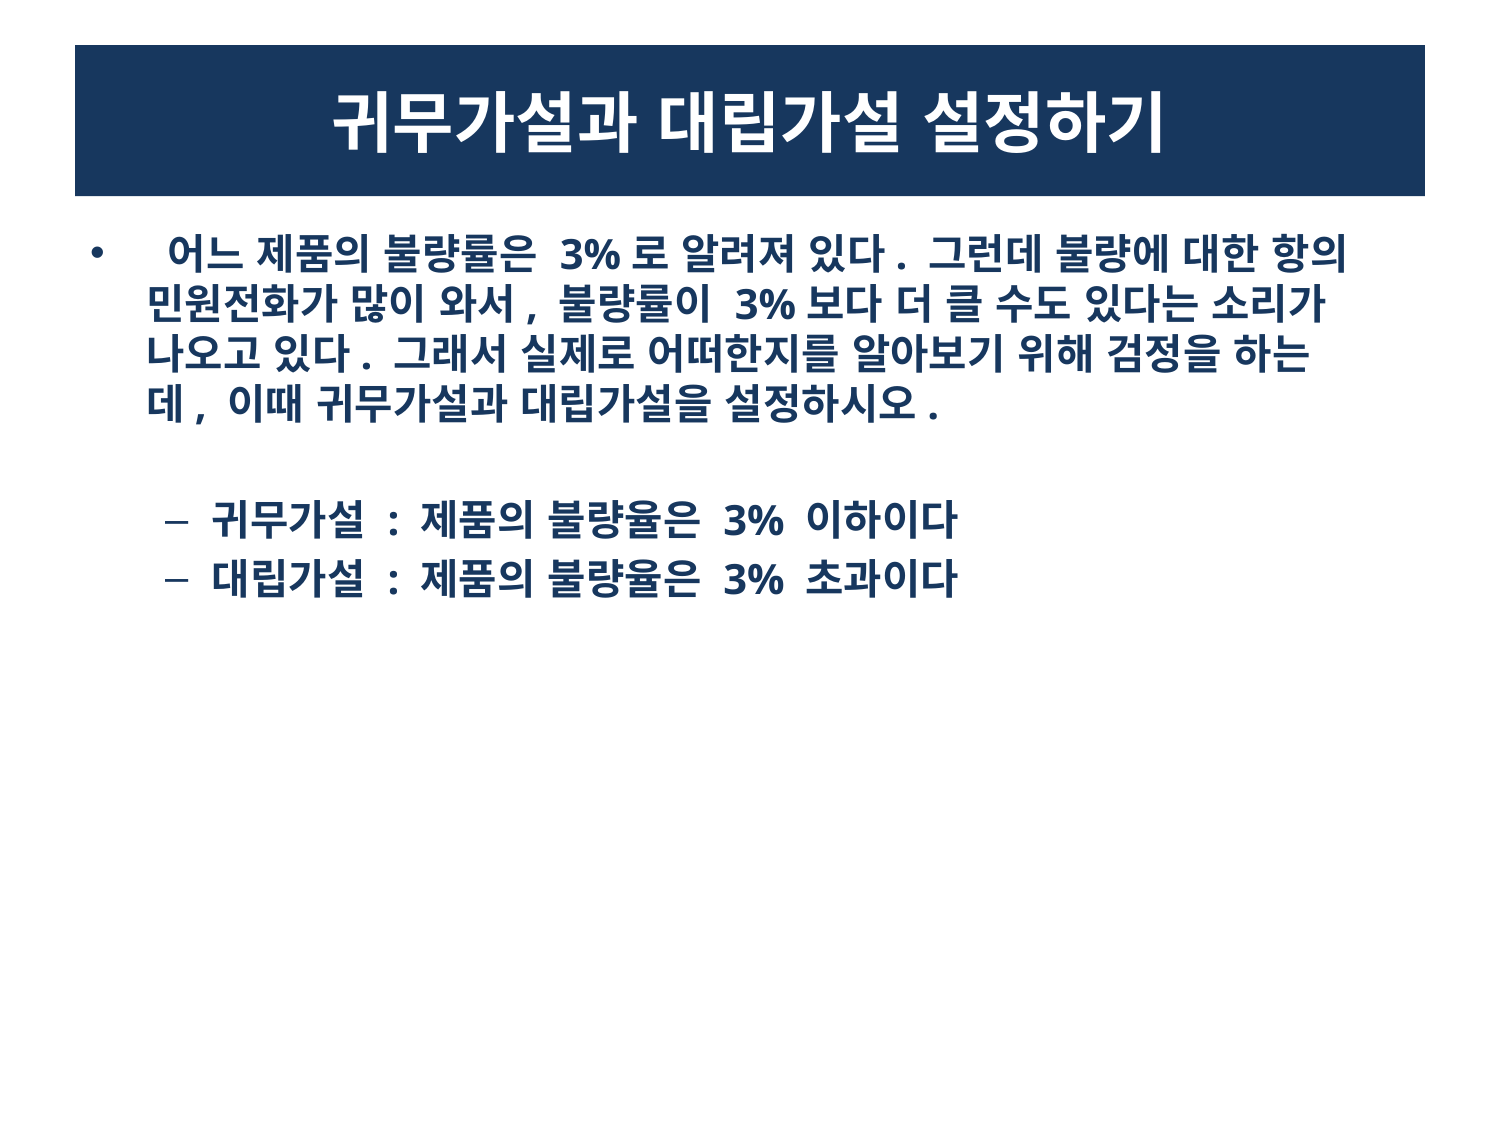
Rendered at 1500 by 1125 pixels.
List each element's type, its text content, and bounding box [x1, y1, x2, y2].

list 어느 제품의 불량률은 3%로 알려져 있다. 그런데 불량에 대한 항의 민원전화가 많이 와서, 불량률이 3%보다 더 클 수도 있다는 소리가 나오고 있다. 그래서 실제로 어떠한지를 알아보기 위해 검정을 하는데, 이때 귀무가설과 대립가설을 설정하시오. 귀무가설 : 제품의 불량율은 3% 이하이다 대립가설 : 제품의 불량율은 3% 초과이다 [75, 219, 1425, 1005]
title 귀무가설과 대립가설 설정하기 [75, 45, 1425, 197]
